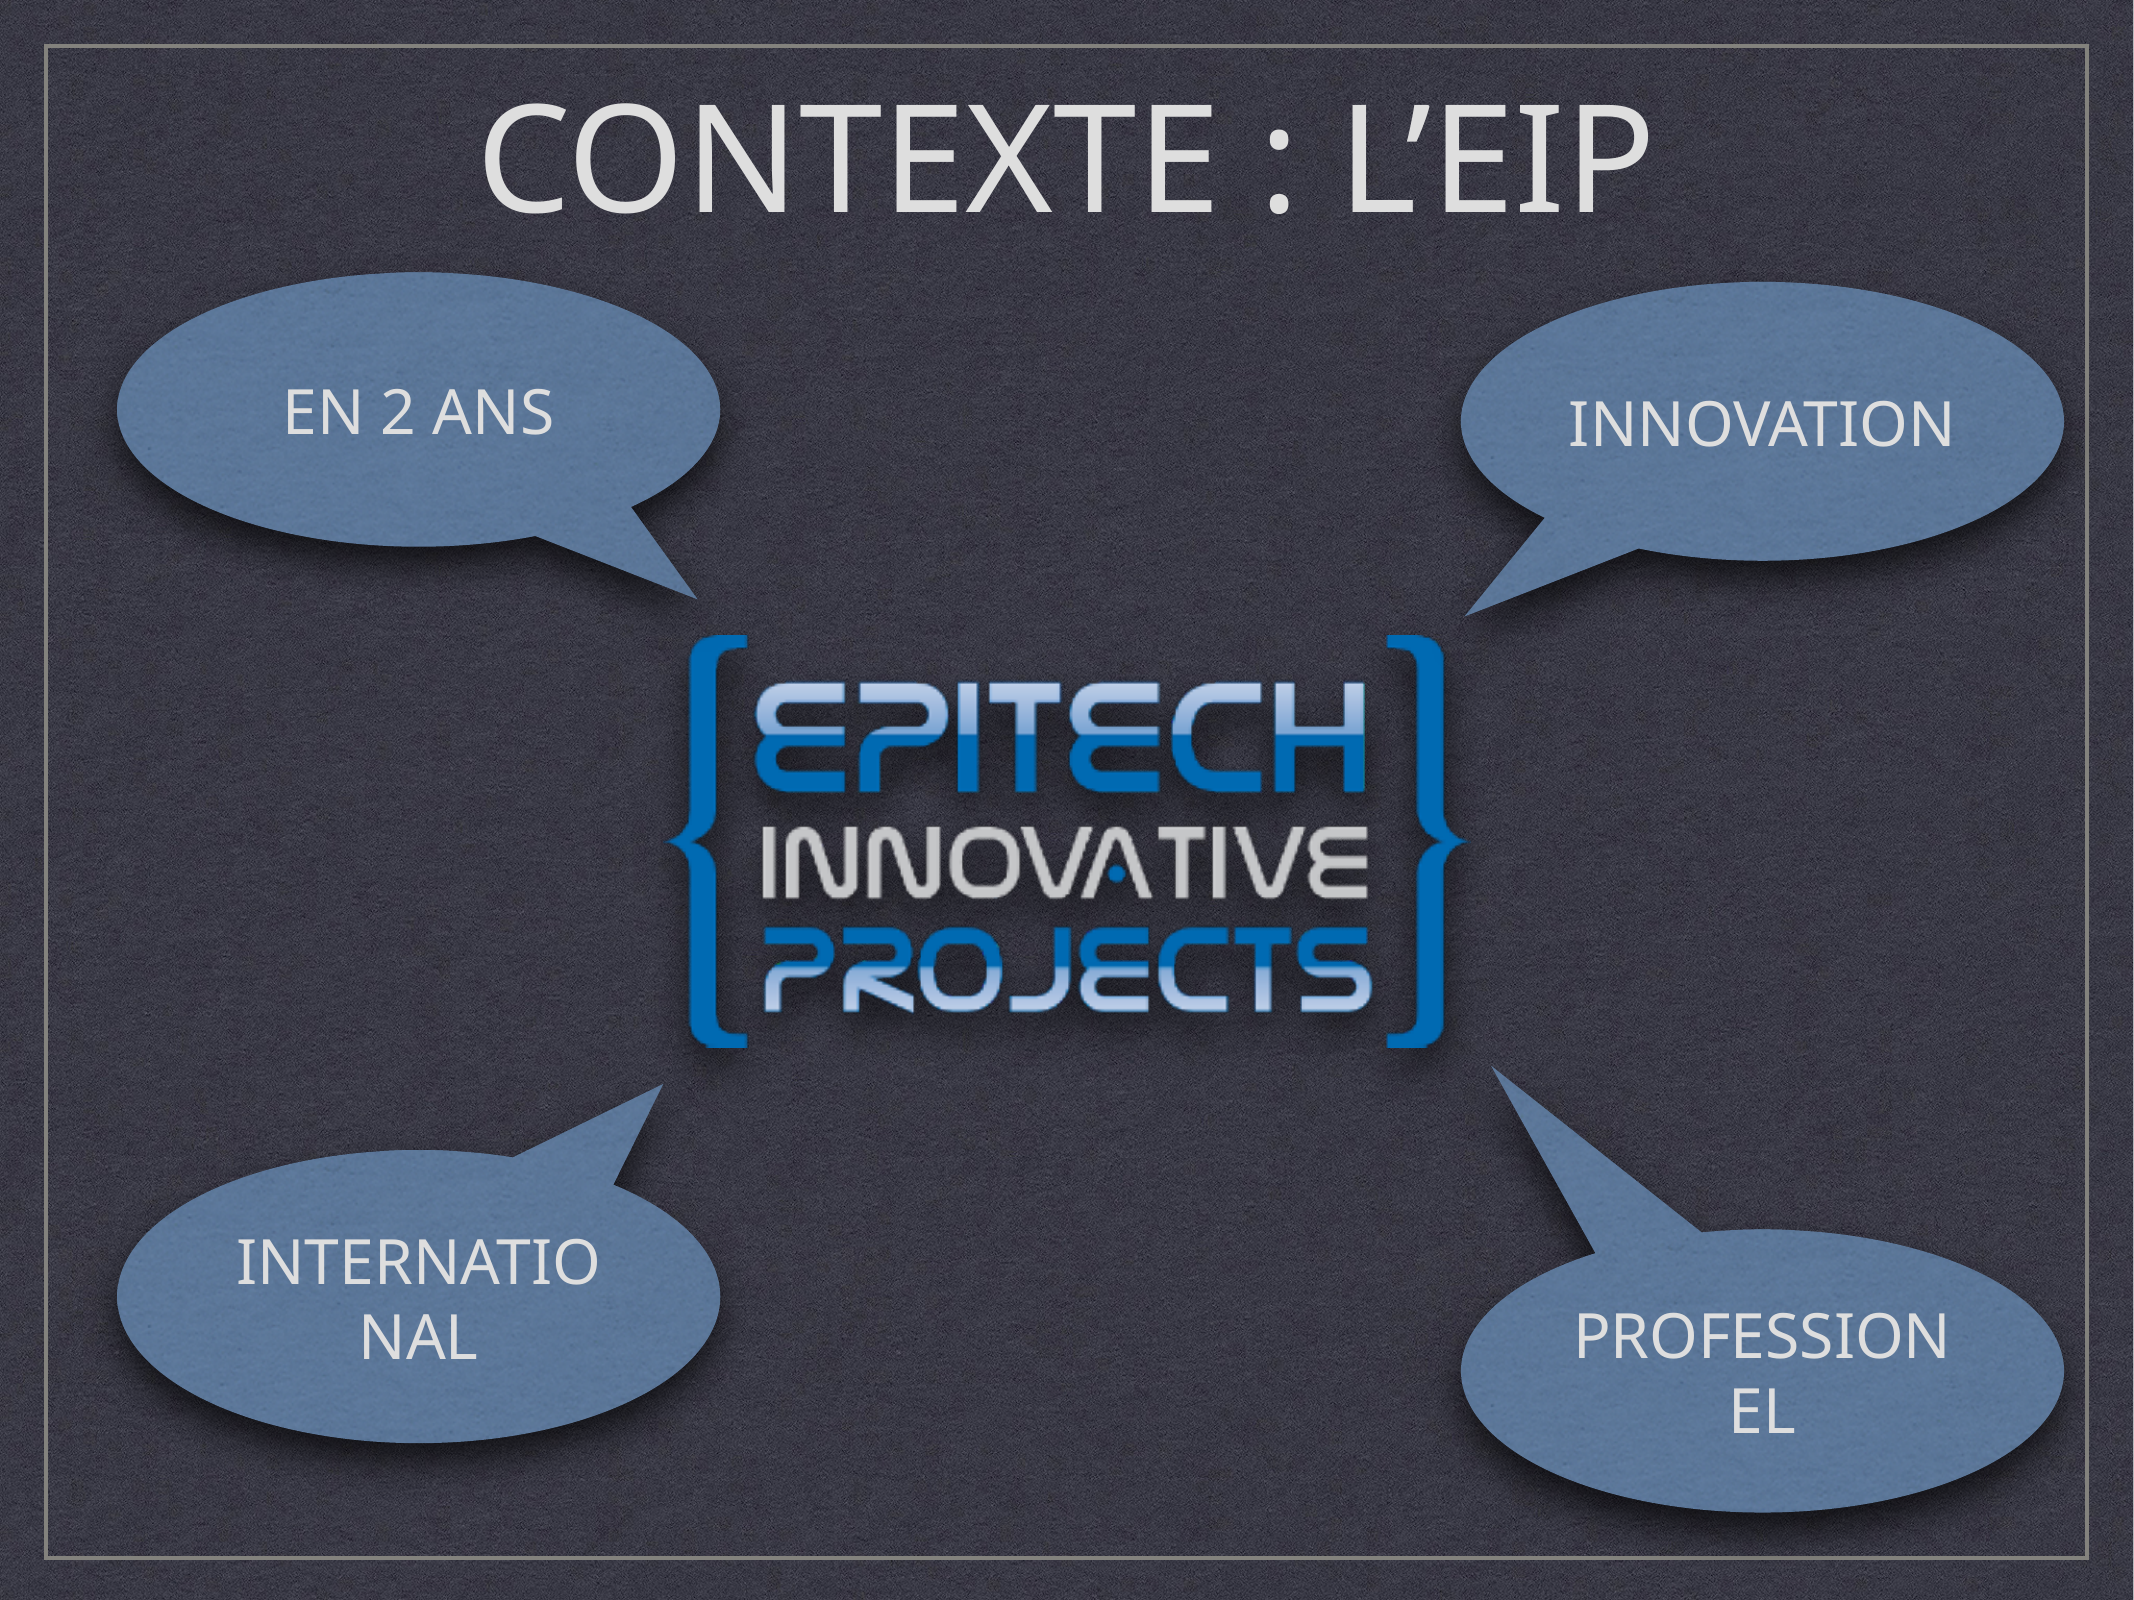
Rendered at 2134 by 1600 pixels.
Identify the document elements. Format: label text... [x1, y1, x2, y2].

text_box EN 2 ANS [117, 272, 721, 600]
text_box INTERNATIONAL [117, 1083, 721, 1444]
picture [0, 0, 2134, 1600]
title Contexte : L’EIP [201, 63, 1932, 264]
text_box INNOVATION [1460, 281, 2065, 617]
text_box PROFESSIONEL [1460, 1065, 2065, 1513]
